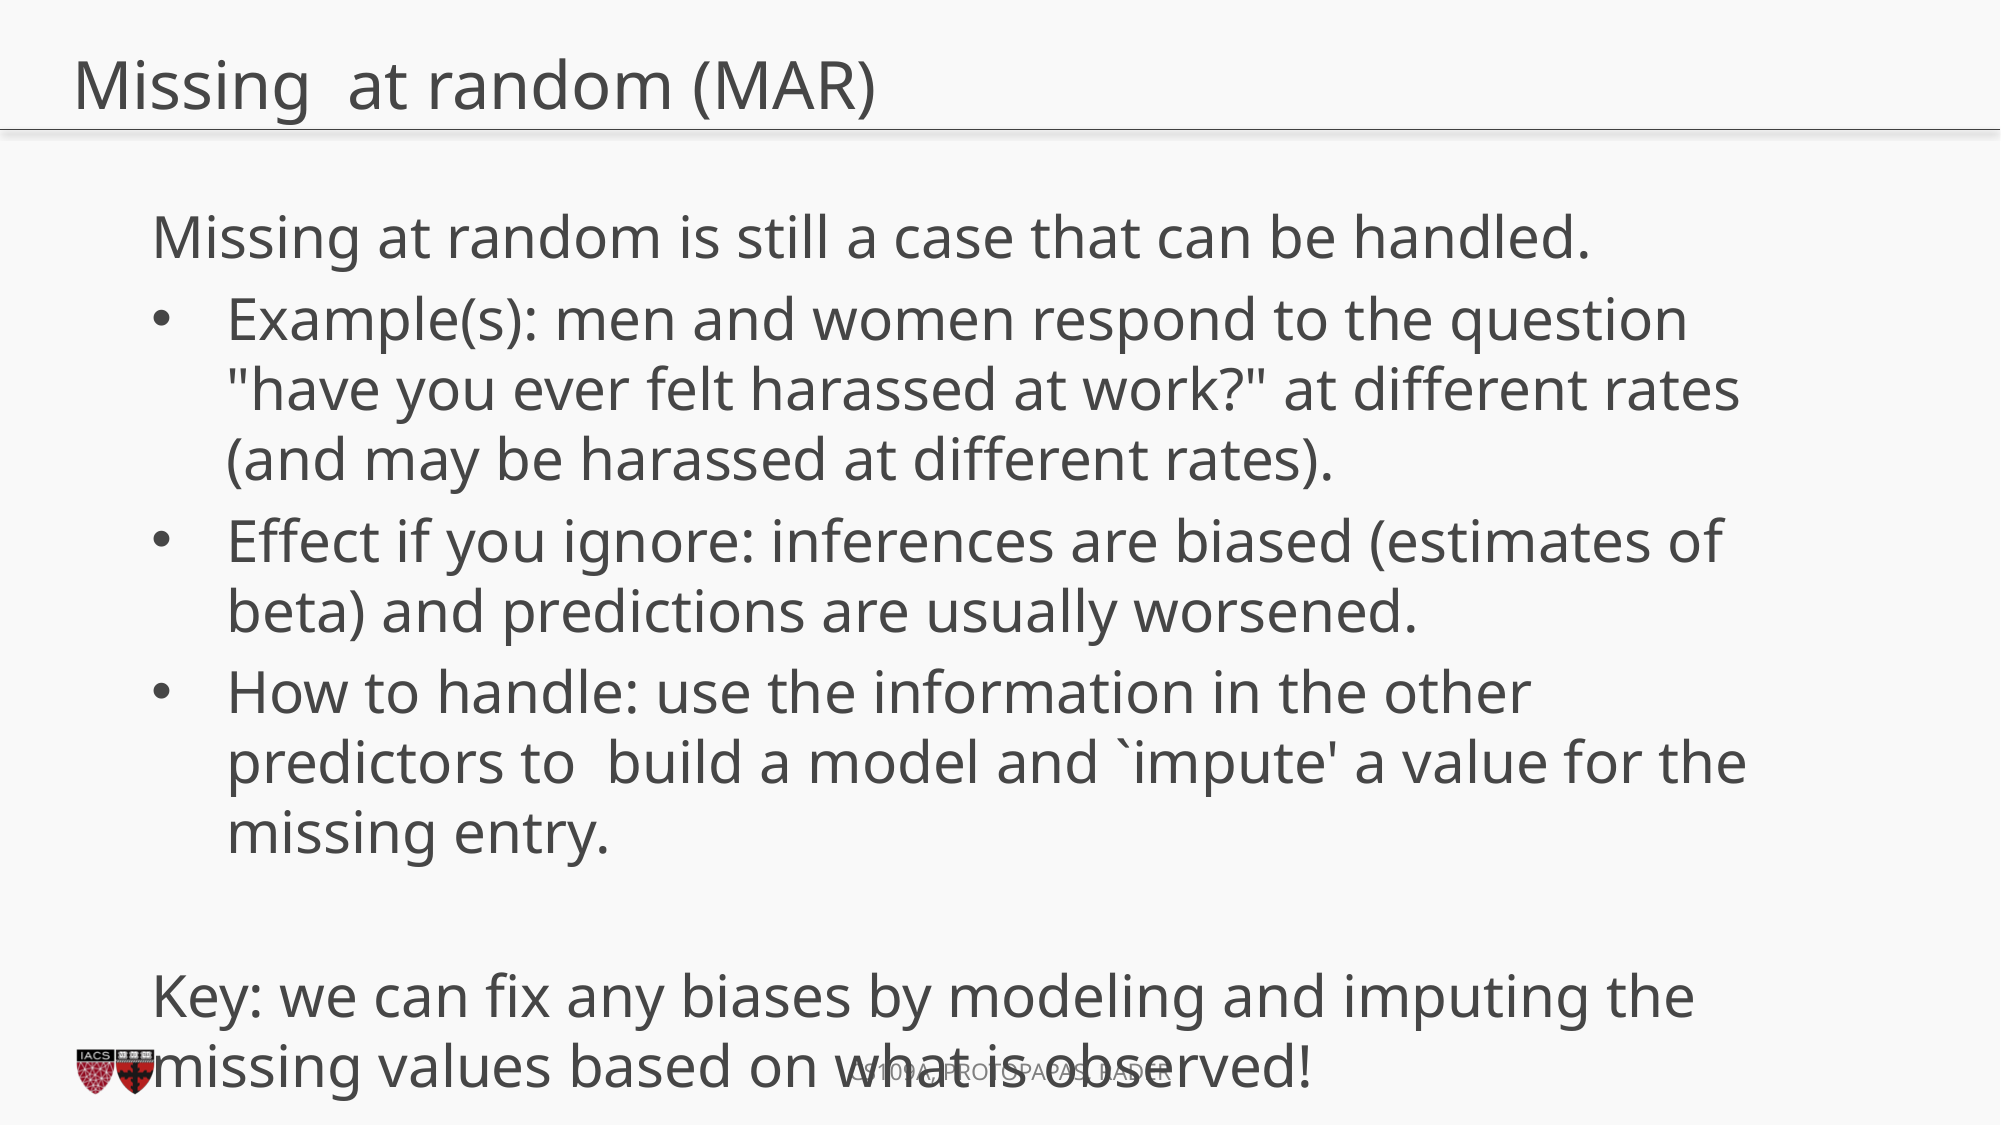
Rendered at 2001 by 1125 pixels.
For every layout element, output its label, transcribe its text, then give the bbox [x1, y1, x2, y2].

picture [75, 1049, 155, 1095]
title Missing at random (MAR) [57, 35, 1943, 162]
list Missing at random is still a case that can be handled. Example(s): men and women respond to the question "have you ever felt harassed at work?" at different rates (and may be harassed at different rates). Effect if you ignore: inferences are biased (estimates of beta) and predictions are usually worsened. How to handle: use the information in the other predictors to build a model and `impute' a value for the missing entry. Key: we can fix any biases by modeling and imputing the missing values based on what is observed! [136, 193, 1831, 1075]
